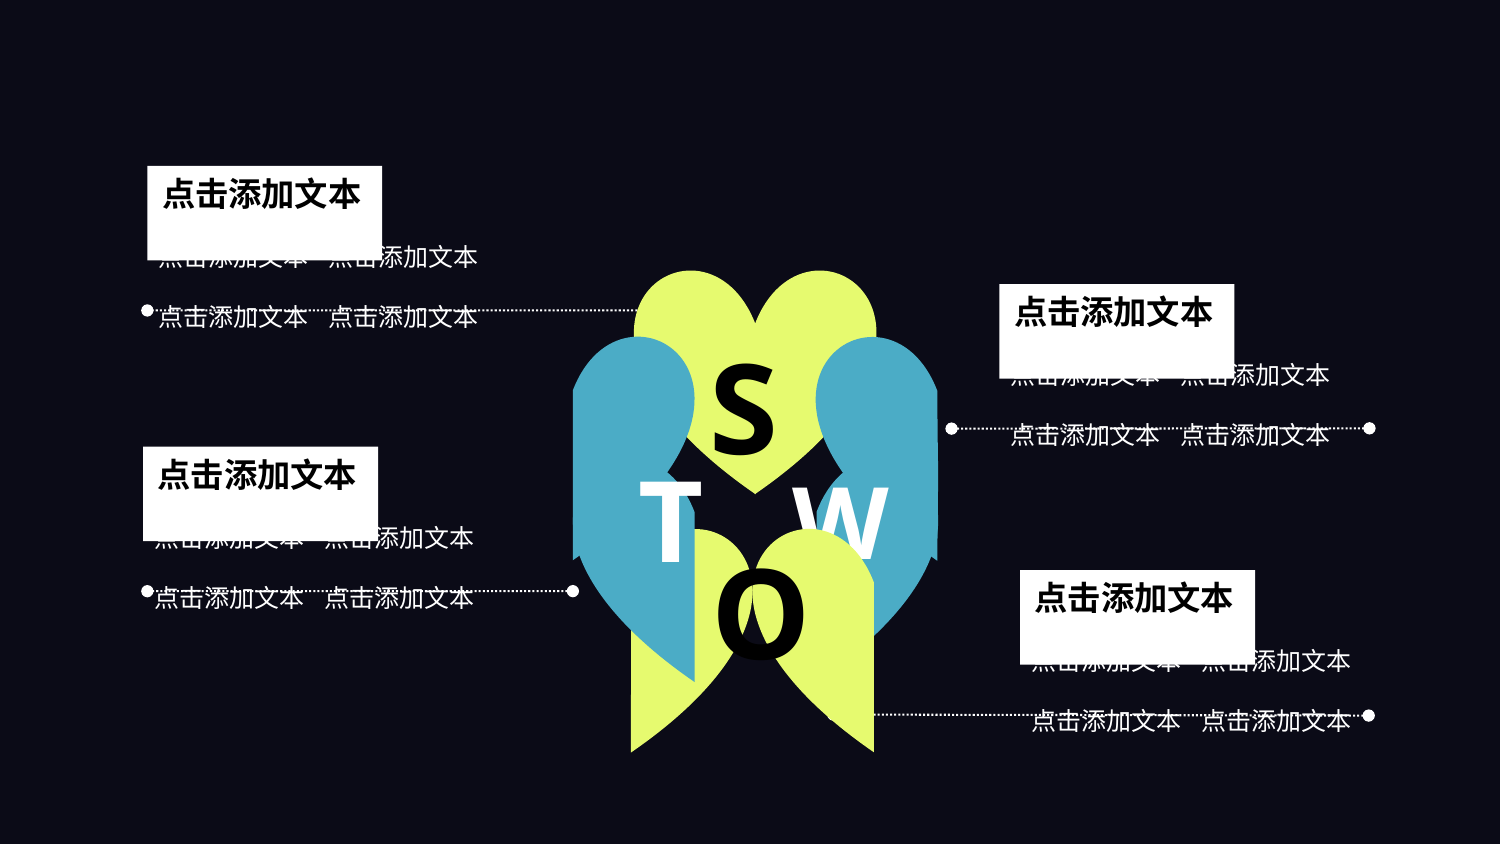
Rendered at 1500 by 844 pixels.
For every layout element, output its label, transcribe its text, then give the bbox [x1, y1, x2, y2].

text_box 点击添加文本 [1020, 570, 1256, 636]
text_box [1363, 422, 1376, 435]
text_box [995, 351, 1355, 429]
text_box 点击添加文本 [143, 446, 379, 513]
text_box [948, 422, 960, 435]
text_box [630, 526, 875, 753]
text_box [777, 336, 944, 682]
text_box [633, 270, 877, 495]
text_box 点击添加文本 [999, 284, 1235, 350]
text_box 点击添加文本 [147, 165, 383, 232]
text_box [572, 336, 707, 683]
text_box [139, 514, 499, 592]
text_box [1016, 638, 1376, 715]
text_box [143, 234, 503, 311]
